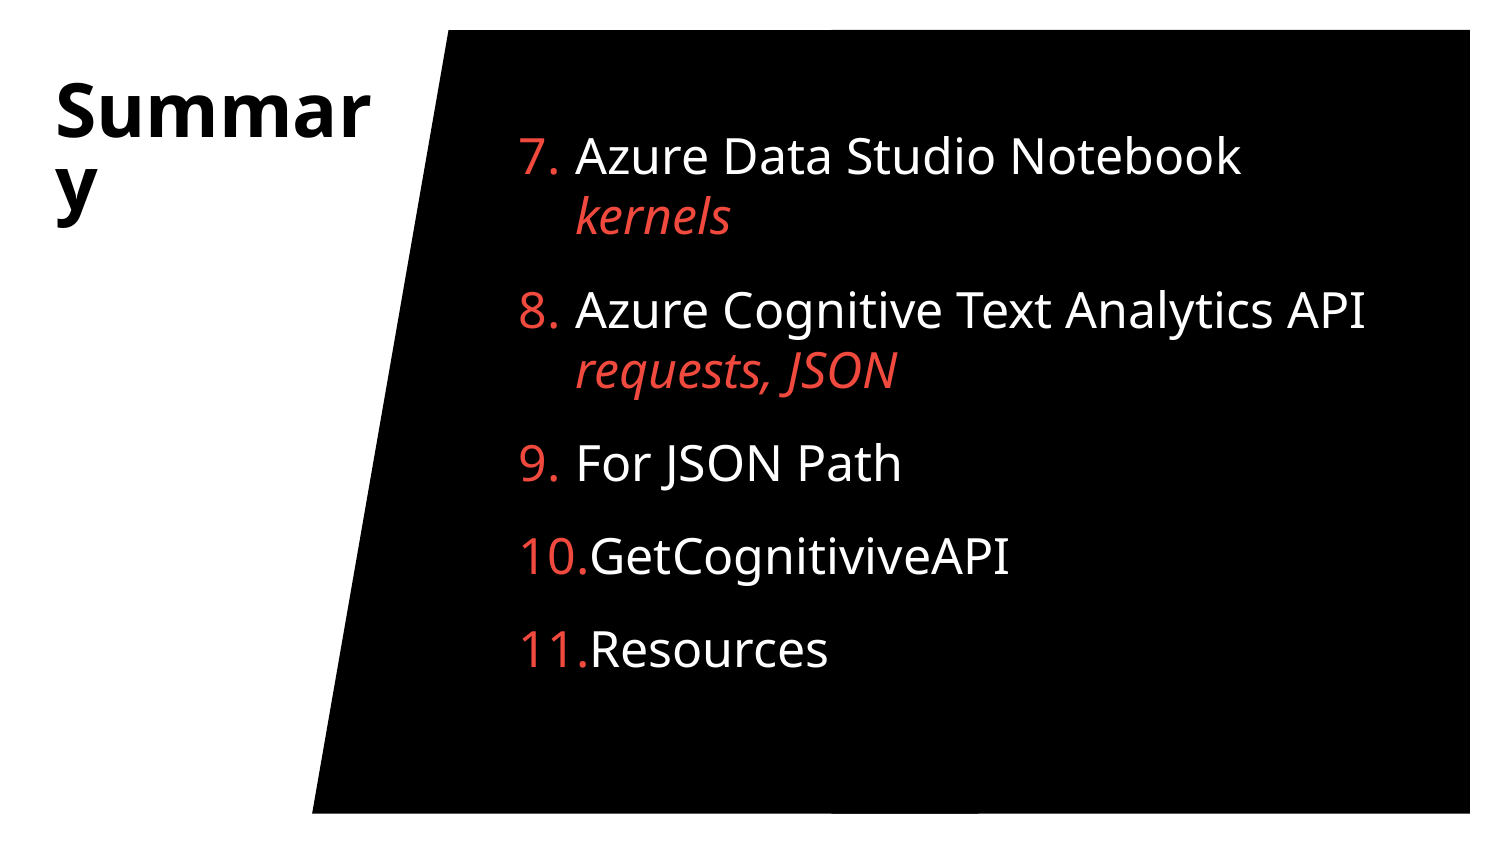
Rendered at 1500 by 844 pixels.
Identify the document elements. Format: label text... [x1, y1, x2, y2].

title Summary [40, 71, 412, 230]
list Azure Data Studio Notebook kernels Azure Cognitive Text Analytics API requests, JSON For JSON Path GetCognitiviveAPI Resources [504, 117, 1406, 758]
